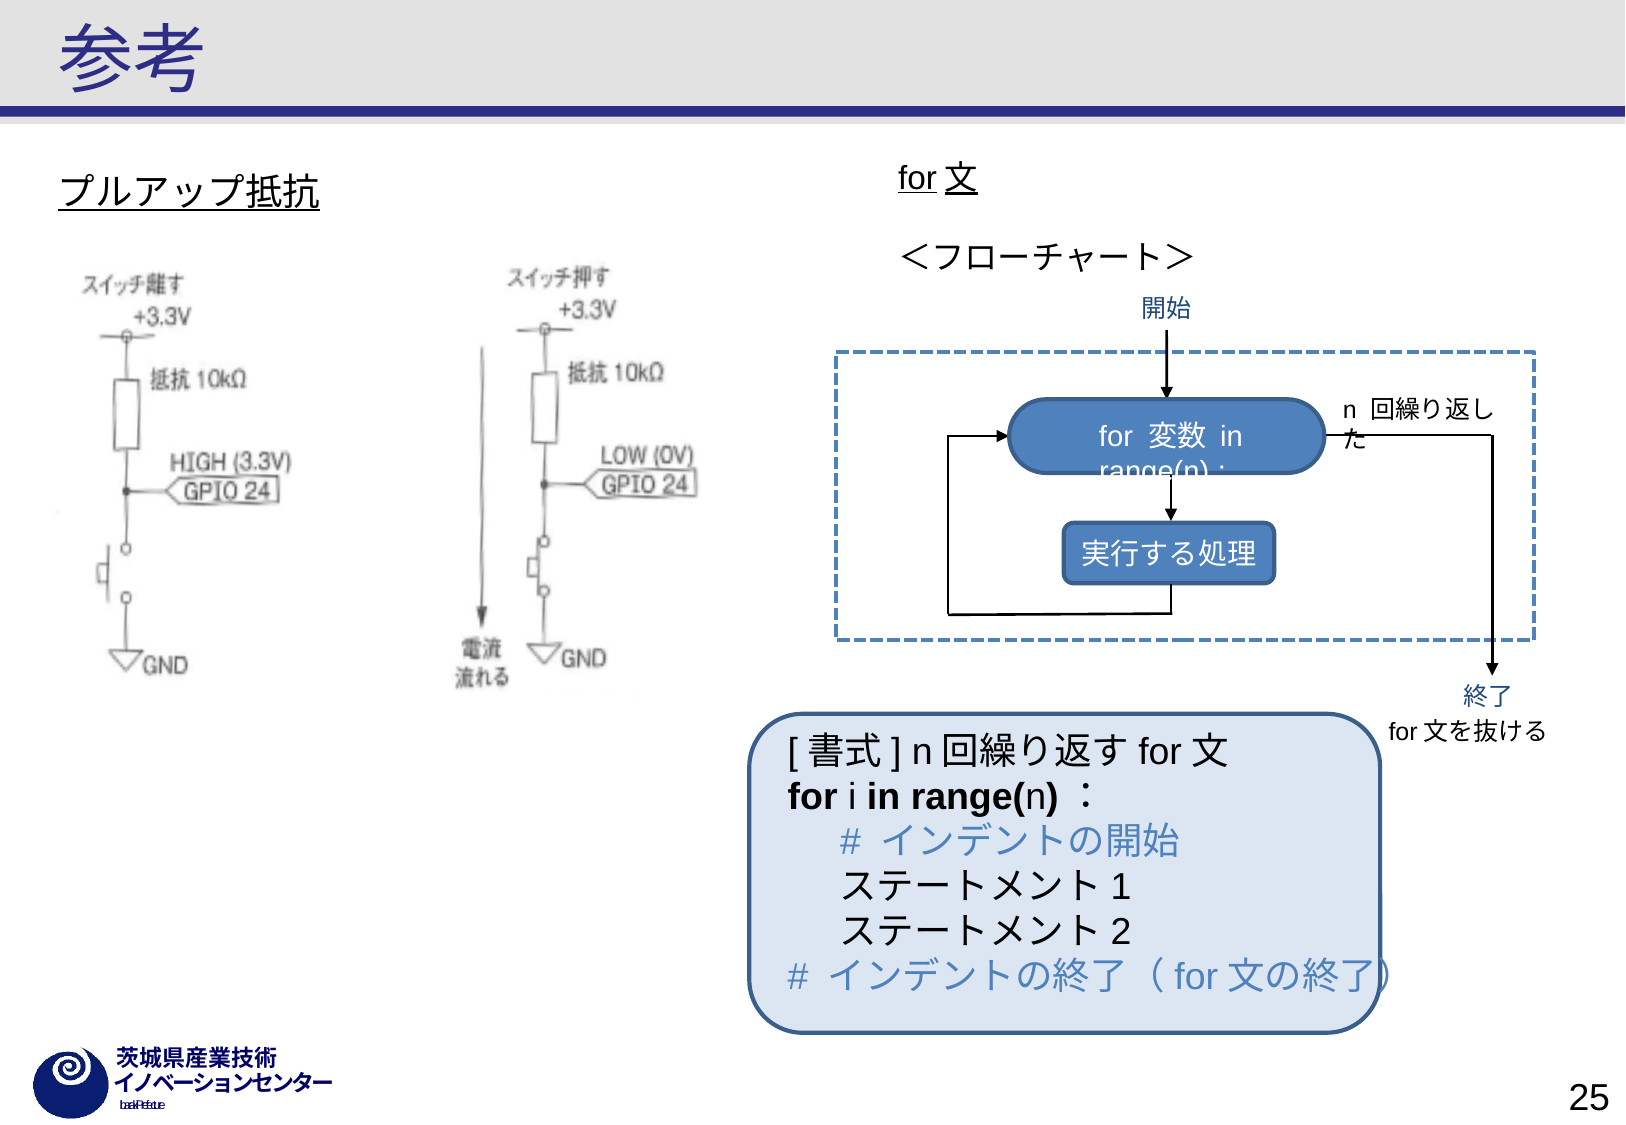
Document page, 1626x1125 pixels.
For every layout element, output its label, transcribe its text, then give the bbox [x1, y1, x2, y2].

text_box プルアップ抵抗 [43, 160, 541, 221]
picture [32, 1046, 109, 1119]
text_box for文 ＜フローチャート＞ [883, 148, 1240, 283]
slide_number 25 [1435, 1065, 1625, 1125]
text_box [835, 285, 1566, 754]
title 参考 [43, 0, 1338, 113]
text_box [748, 713, 1471, 1054]
picture [27, 233, 745, 699]
